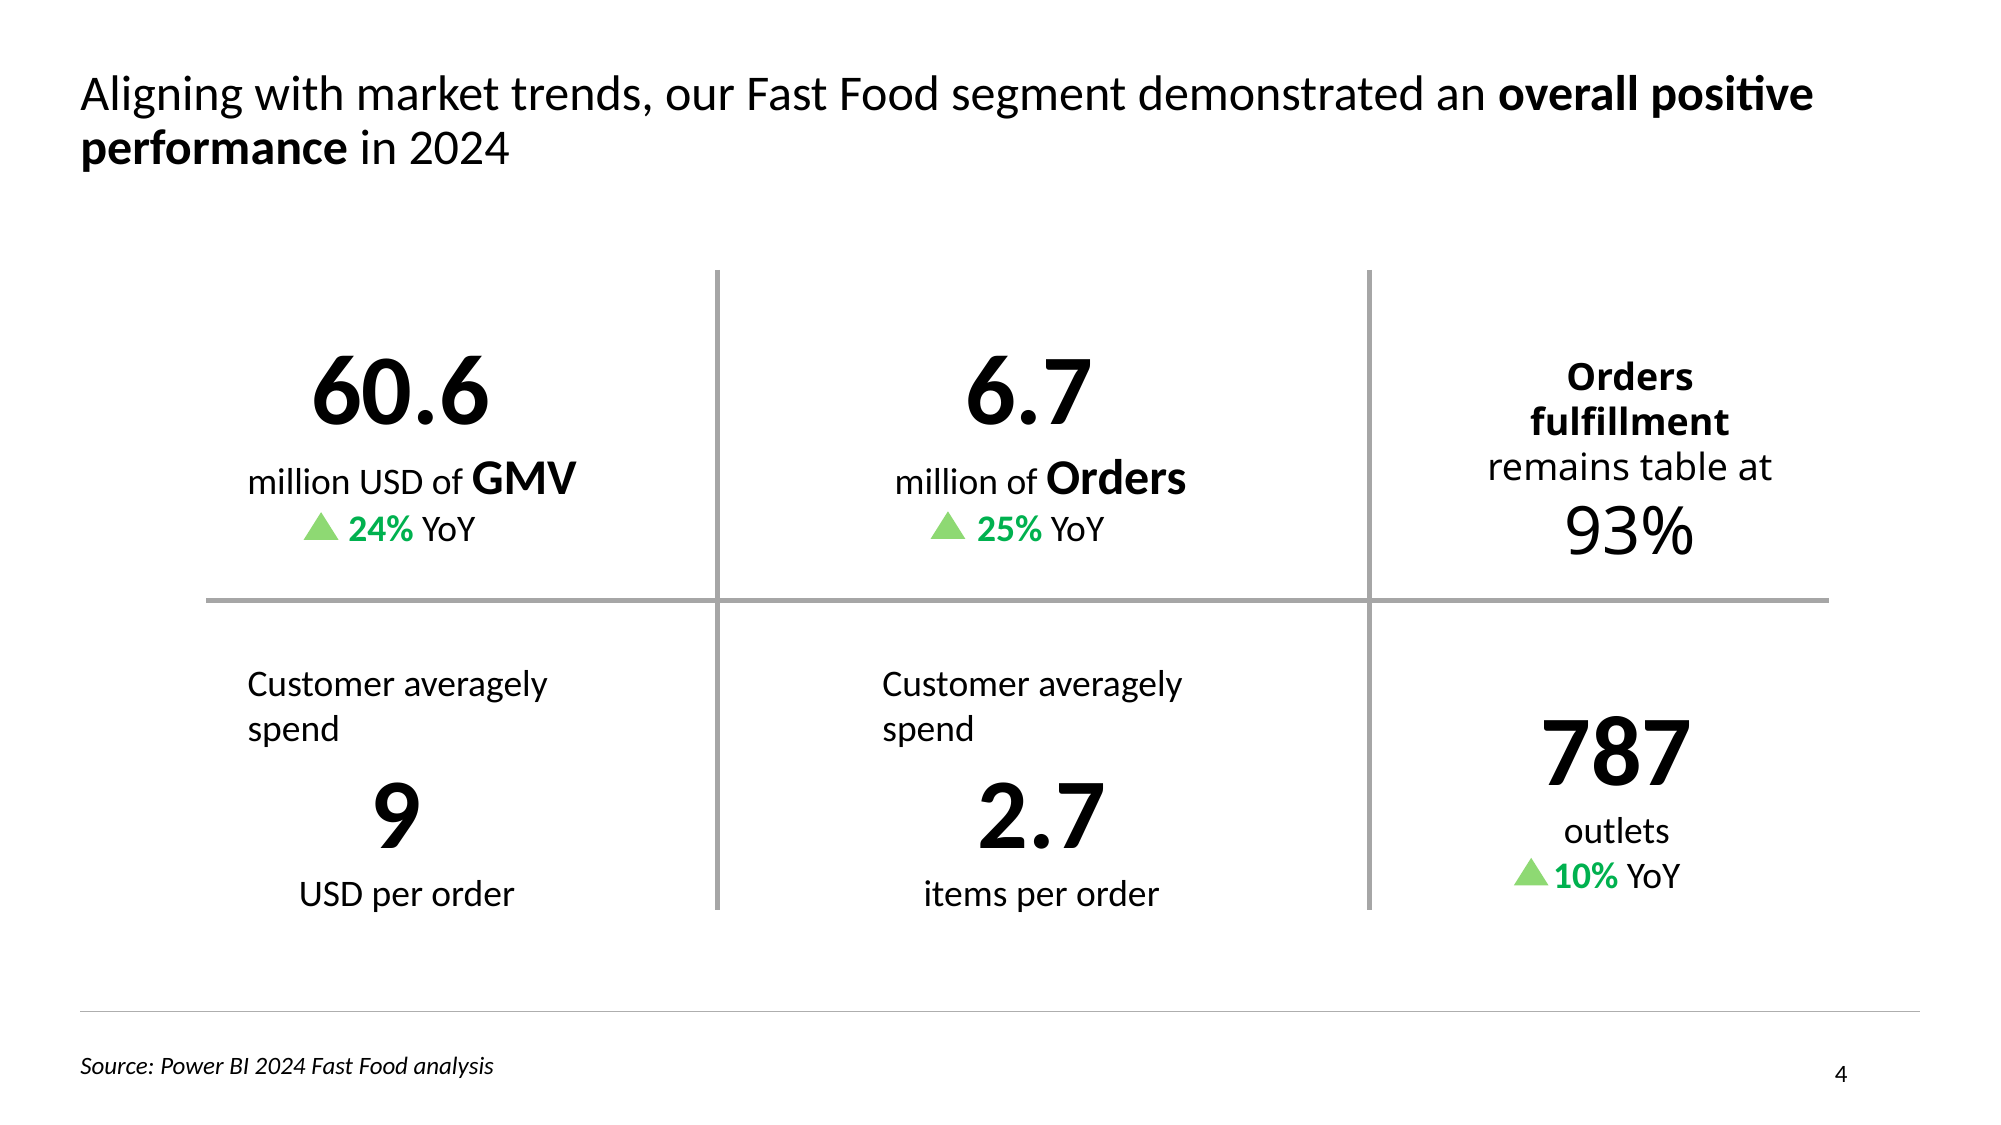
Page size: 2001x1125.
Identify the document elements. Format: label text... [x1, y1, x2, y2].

slide_number 4 [1412, 1042, 1863, 1103]
title Aligning with market trends, our Fast Food segment demonstrated an overall positive performance in 2024 [80, 59, 1920, 163]
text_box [205, 269, 1830, 924]
